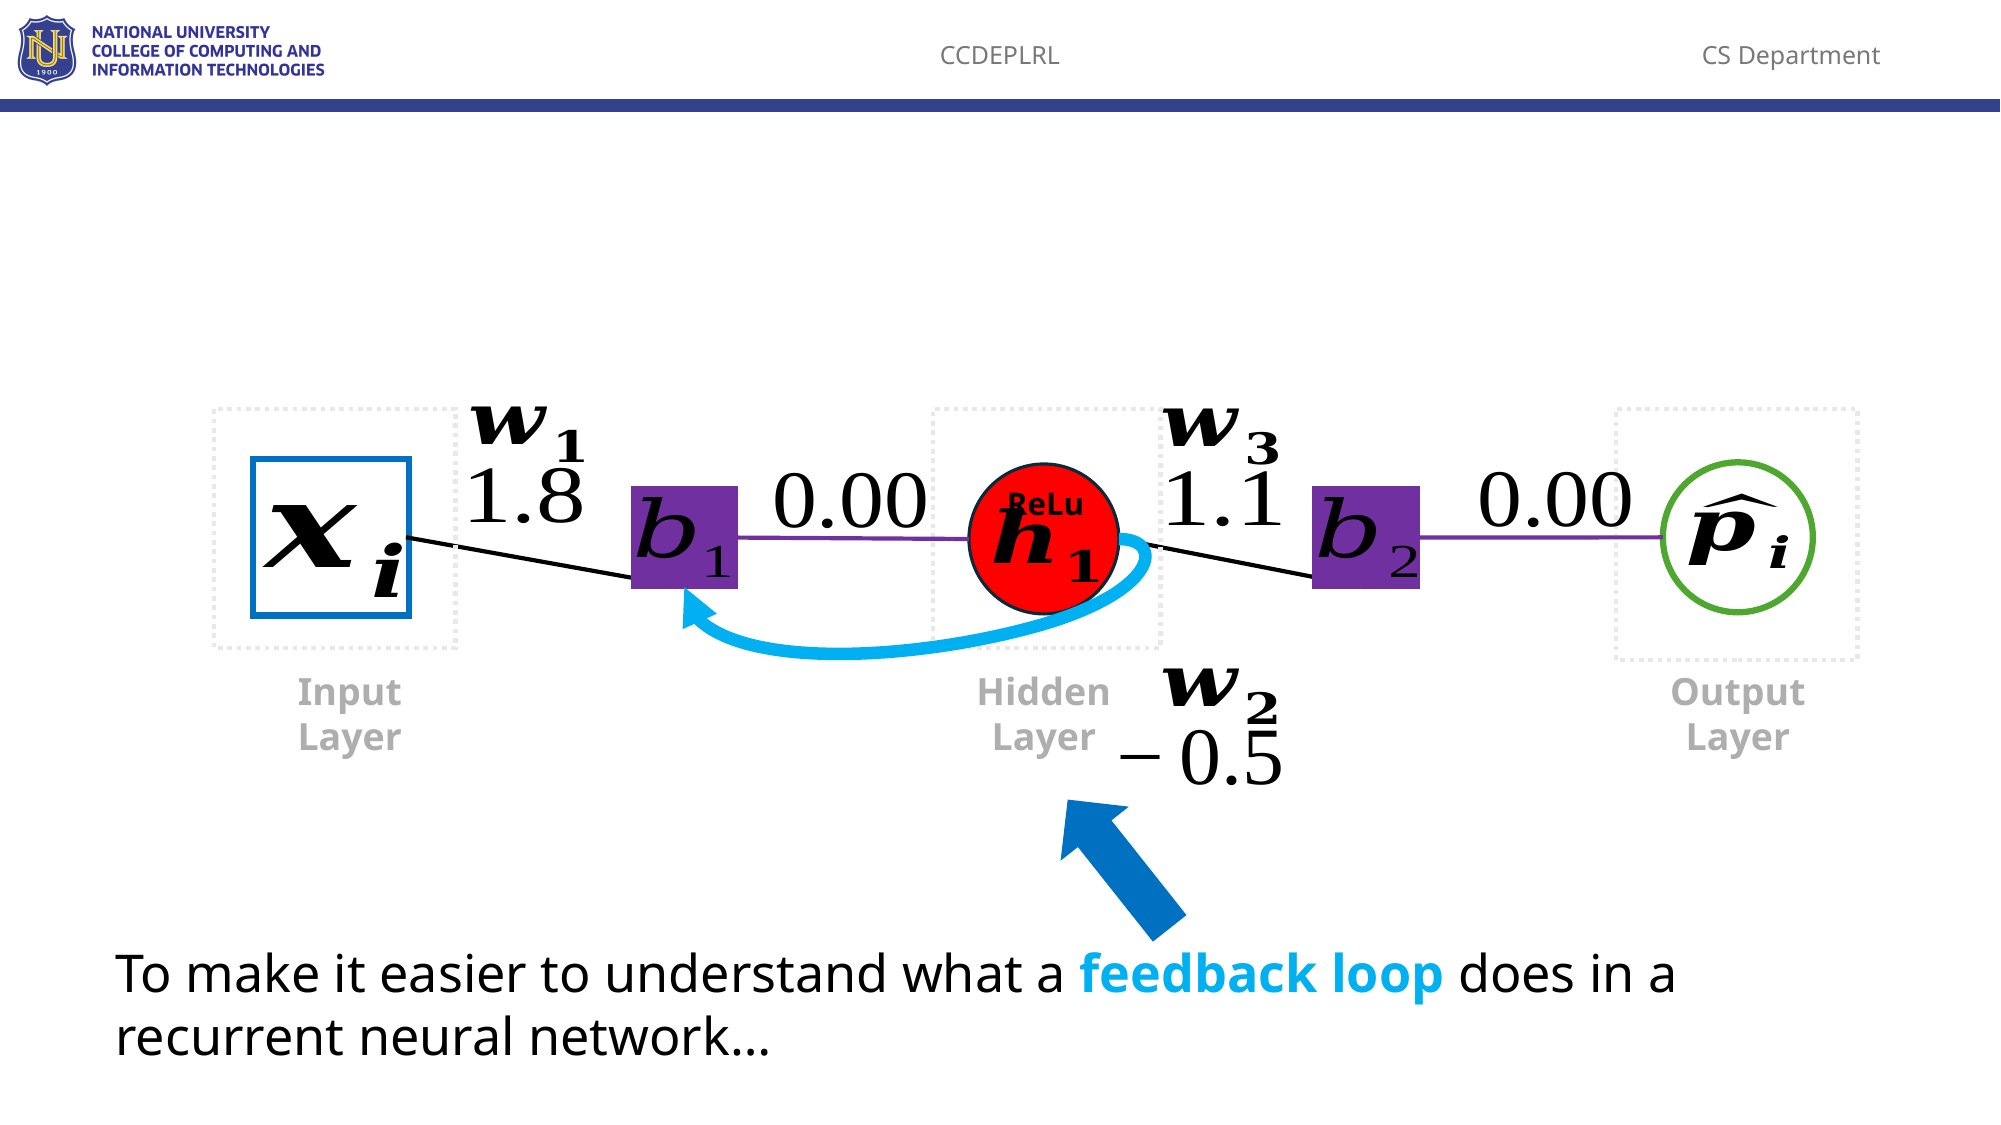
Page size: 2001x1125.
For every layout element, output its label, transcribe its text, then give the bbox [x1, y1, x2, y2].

text_box [212, 407, 457, 649]
text_box [932, 588, 1110, 640]
text_box To make it easier to understand what a feedback loop does in a recurrent neural network… [100, 933, 1922, 1073]
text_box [683, 538, 1120, 588]
text_box Hidden Layer [922, 660, 1166, 766]
text_box [1614, 407, 1859, 662]
text_box [932, 407, 1162, 538]
text_box ReLu [992, 476, 1101, 529]
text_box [1118, 536, 1315, 540]
picture [0, 0, 337, 99]
text_box [1060, 799, 1187, 933]
text_box Input Layer [246, 660, 453, 765]
text_box Output Layer [1616, 660, 1860, 765]
text_box [974, 540, 1162, 649]
